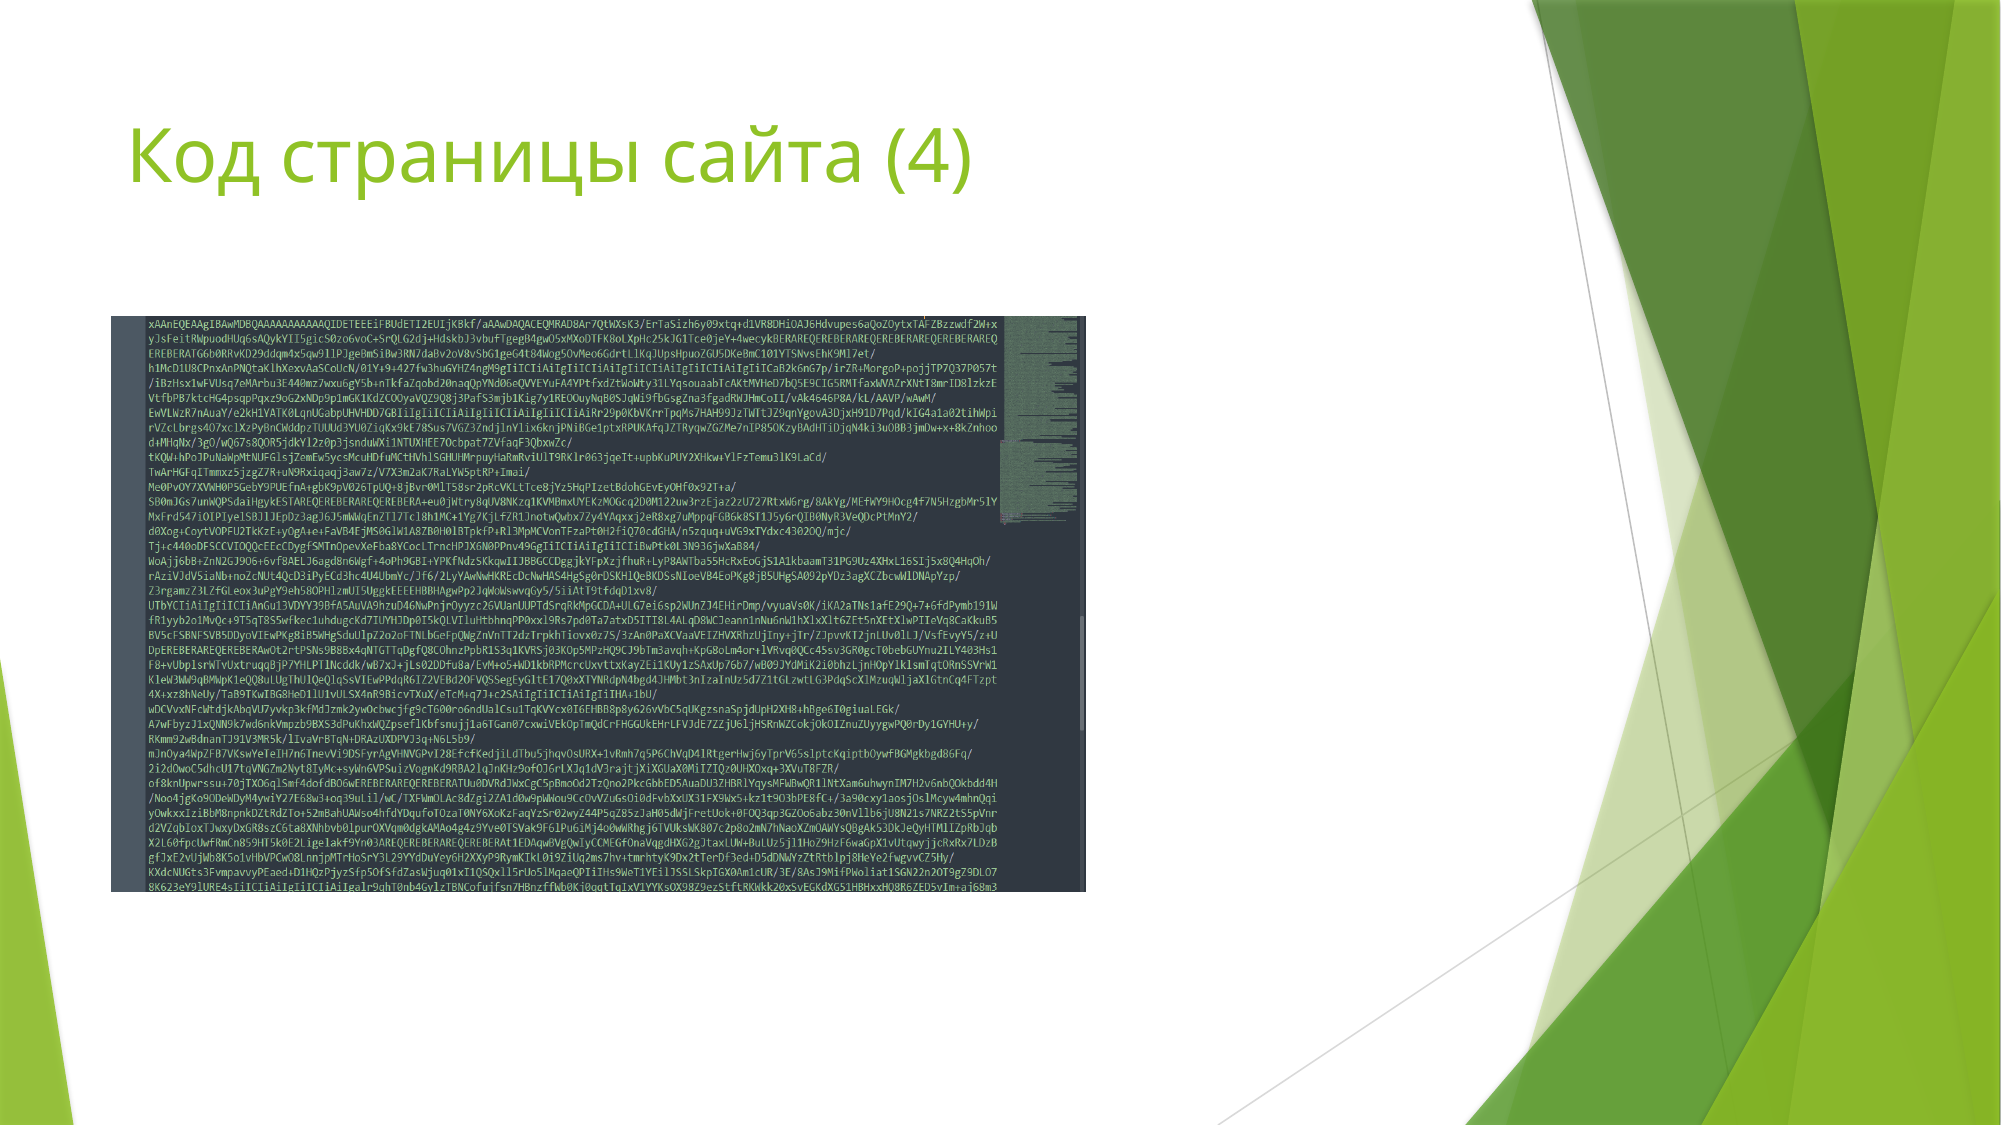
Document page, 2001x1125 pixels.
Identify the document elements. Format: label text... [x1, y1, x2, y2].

title Код страницы сайта (4) [111, 99, 1522, 317]
picture [110, 316, 1086, 892]
